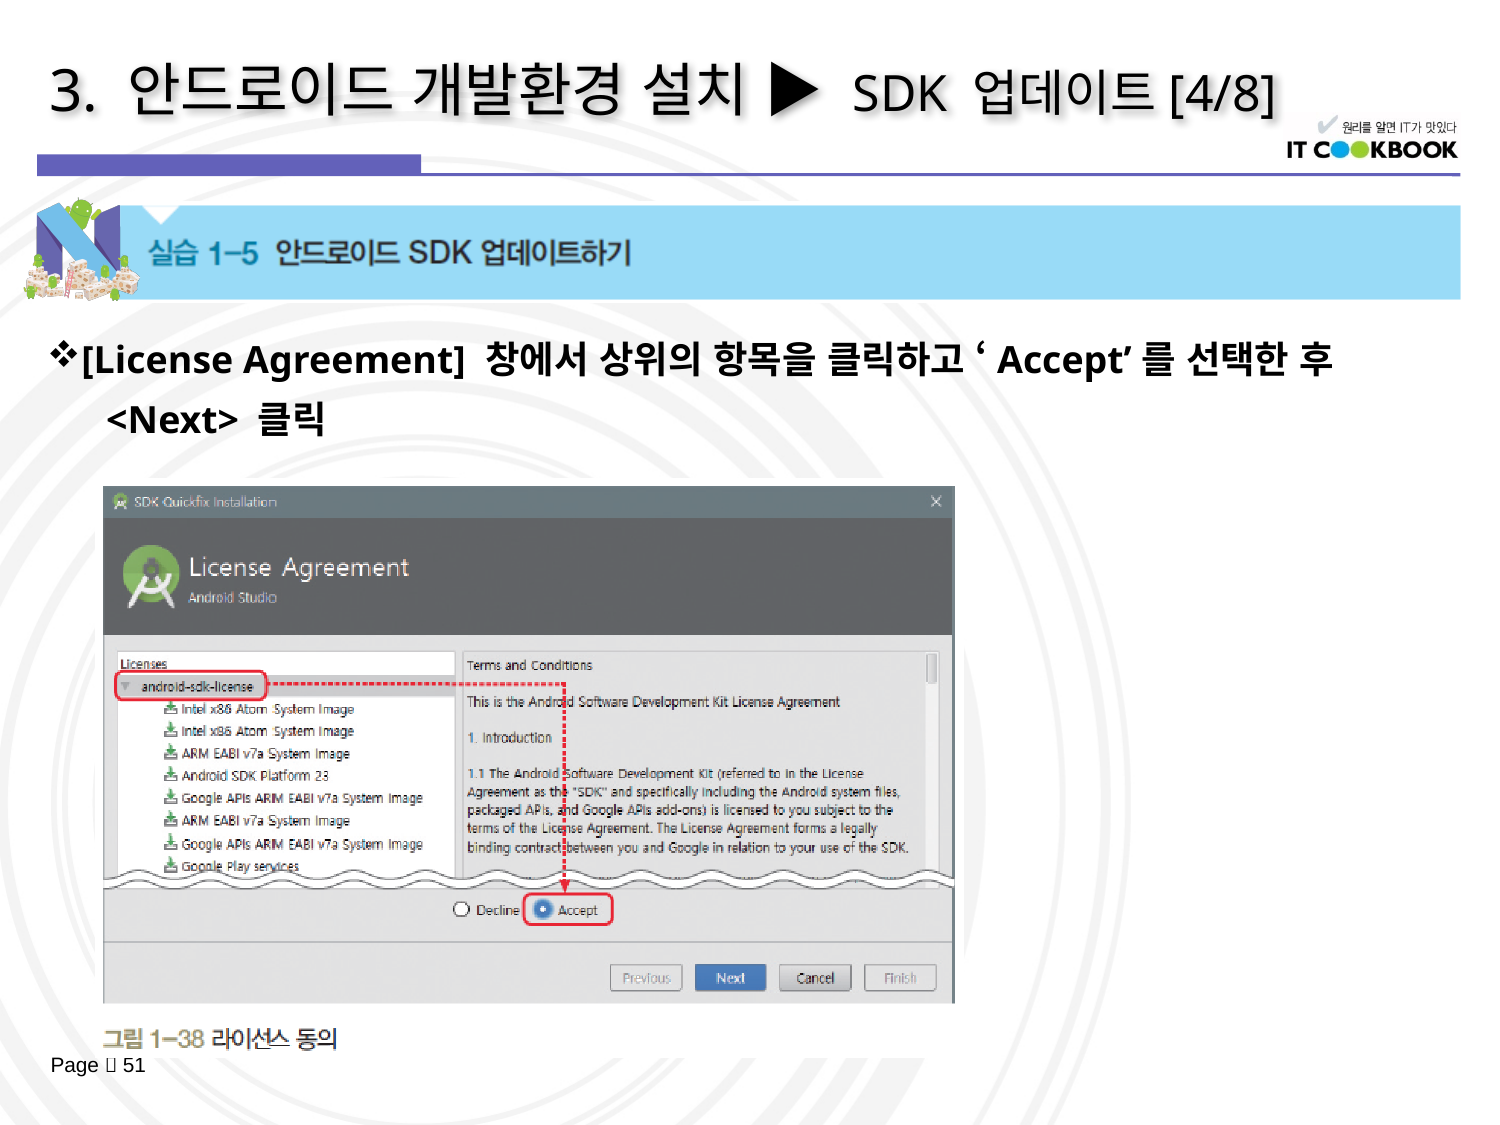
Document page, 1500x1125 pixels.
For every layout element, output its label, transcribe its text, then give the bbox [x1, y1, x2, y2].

title 3. 안드로이드 개발환경 설치 ▶ SDK 업데이트[4/8] [48, 53, 1448, 161]
picture [0, 35, 1500, 1125]
list [License Agreement] 창에서 상위의 항목을 클릭하고 ‘Accept’를 선택한 후 <Next> 클릭 [46, 335, 1500, 1051]
